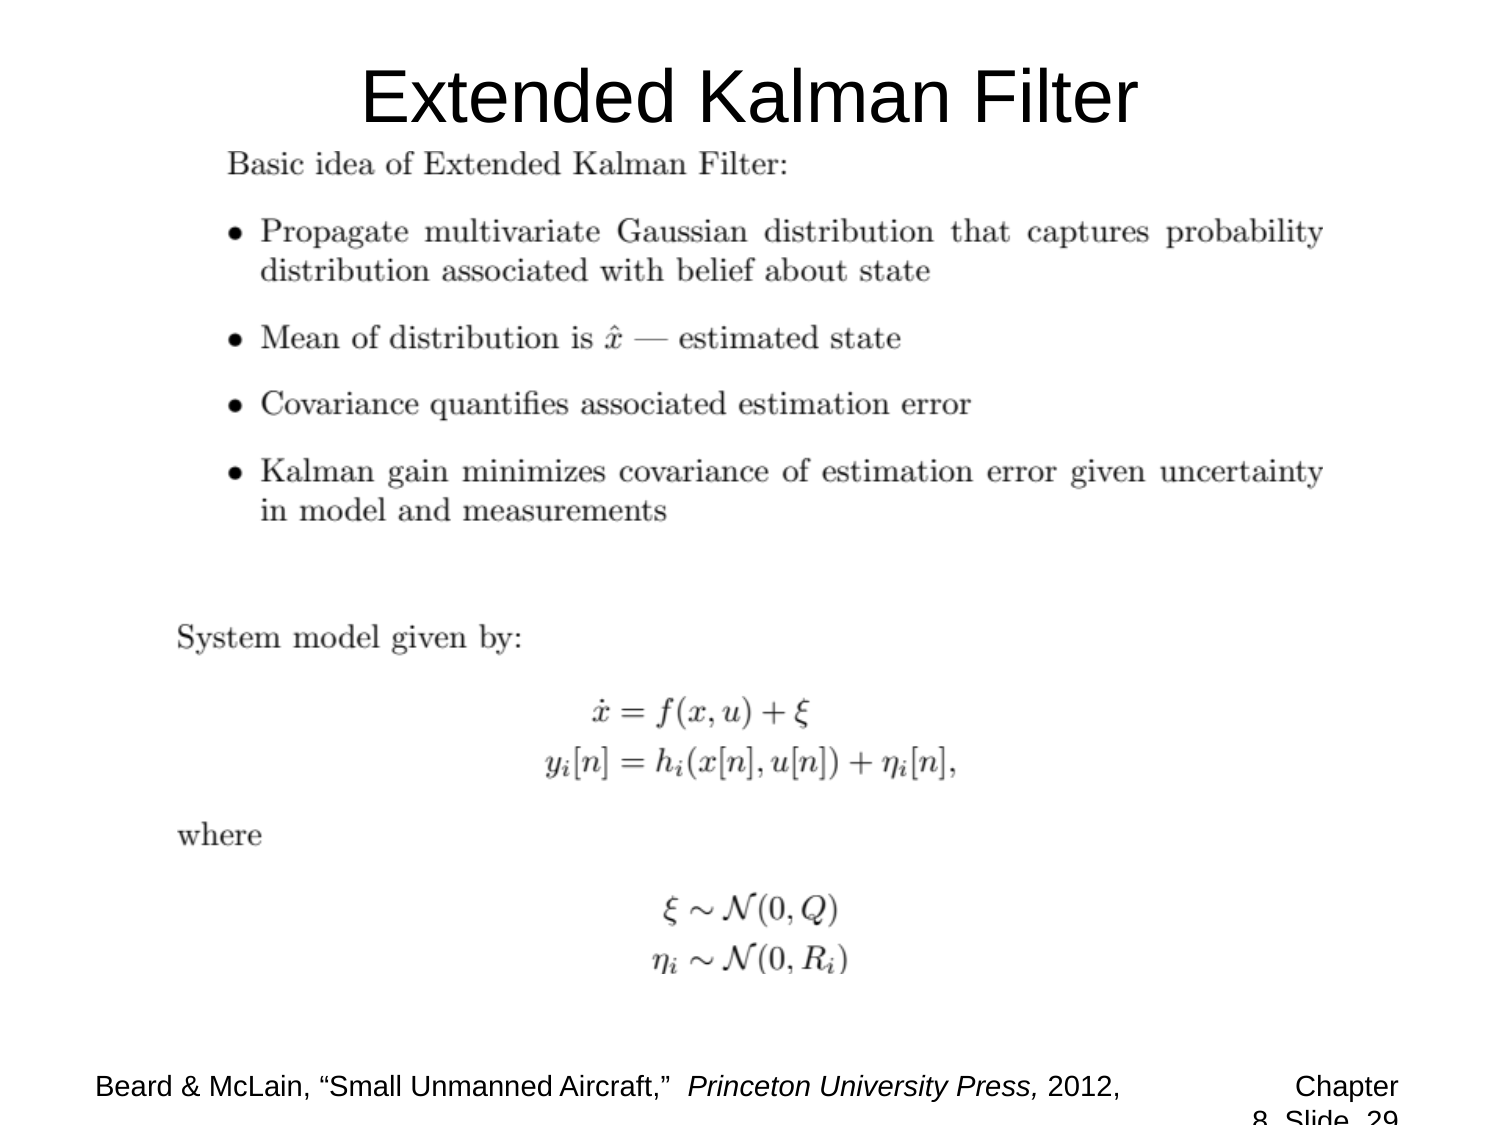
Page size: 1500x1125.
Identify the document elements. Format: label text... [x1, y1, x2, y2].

title Extended Kalman Filter [74, 32, 1426, 153]
picture [176, 150, 1324, 975]
